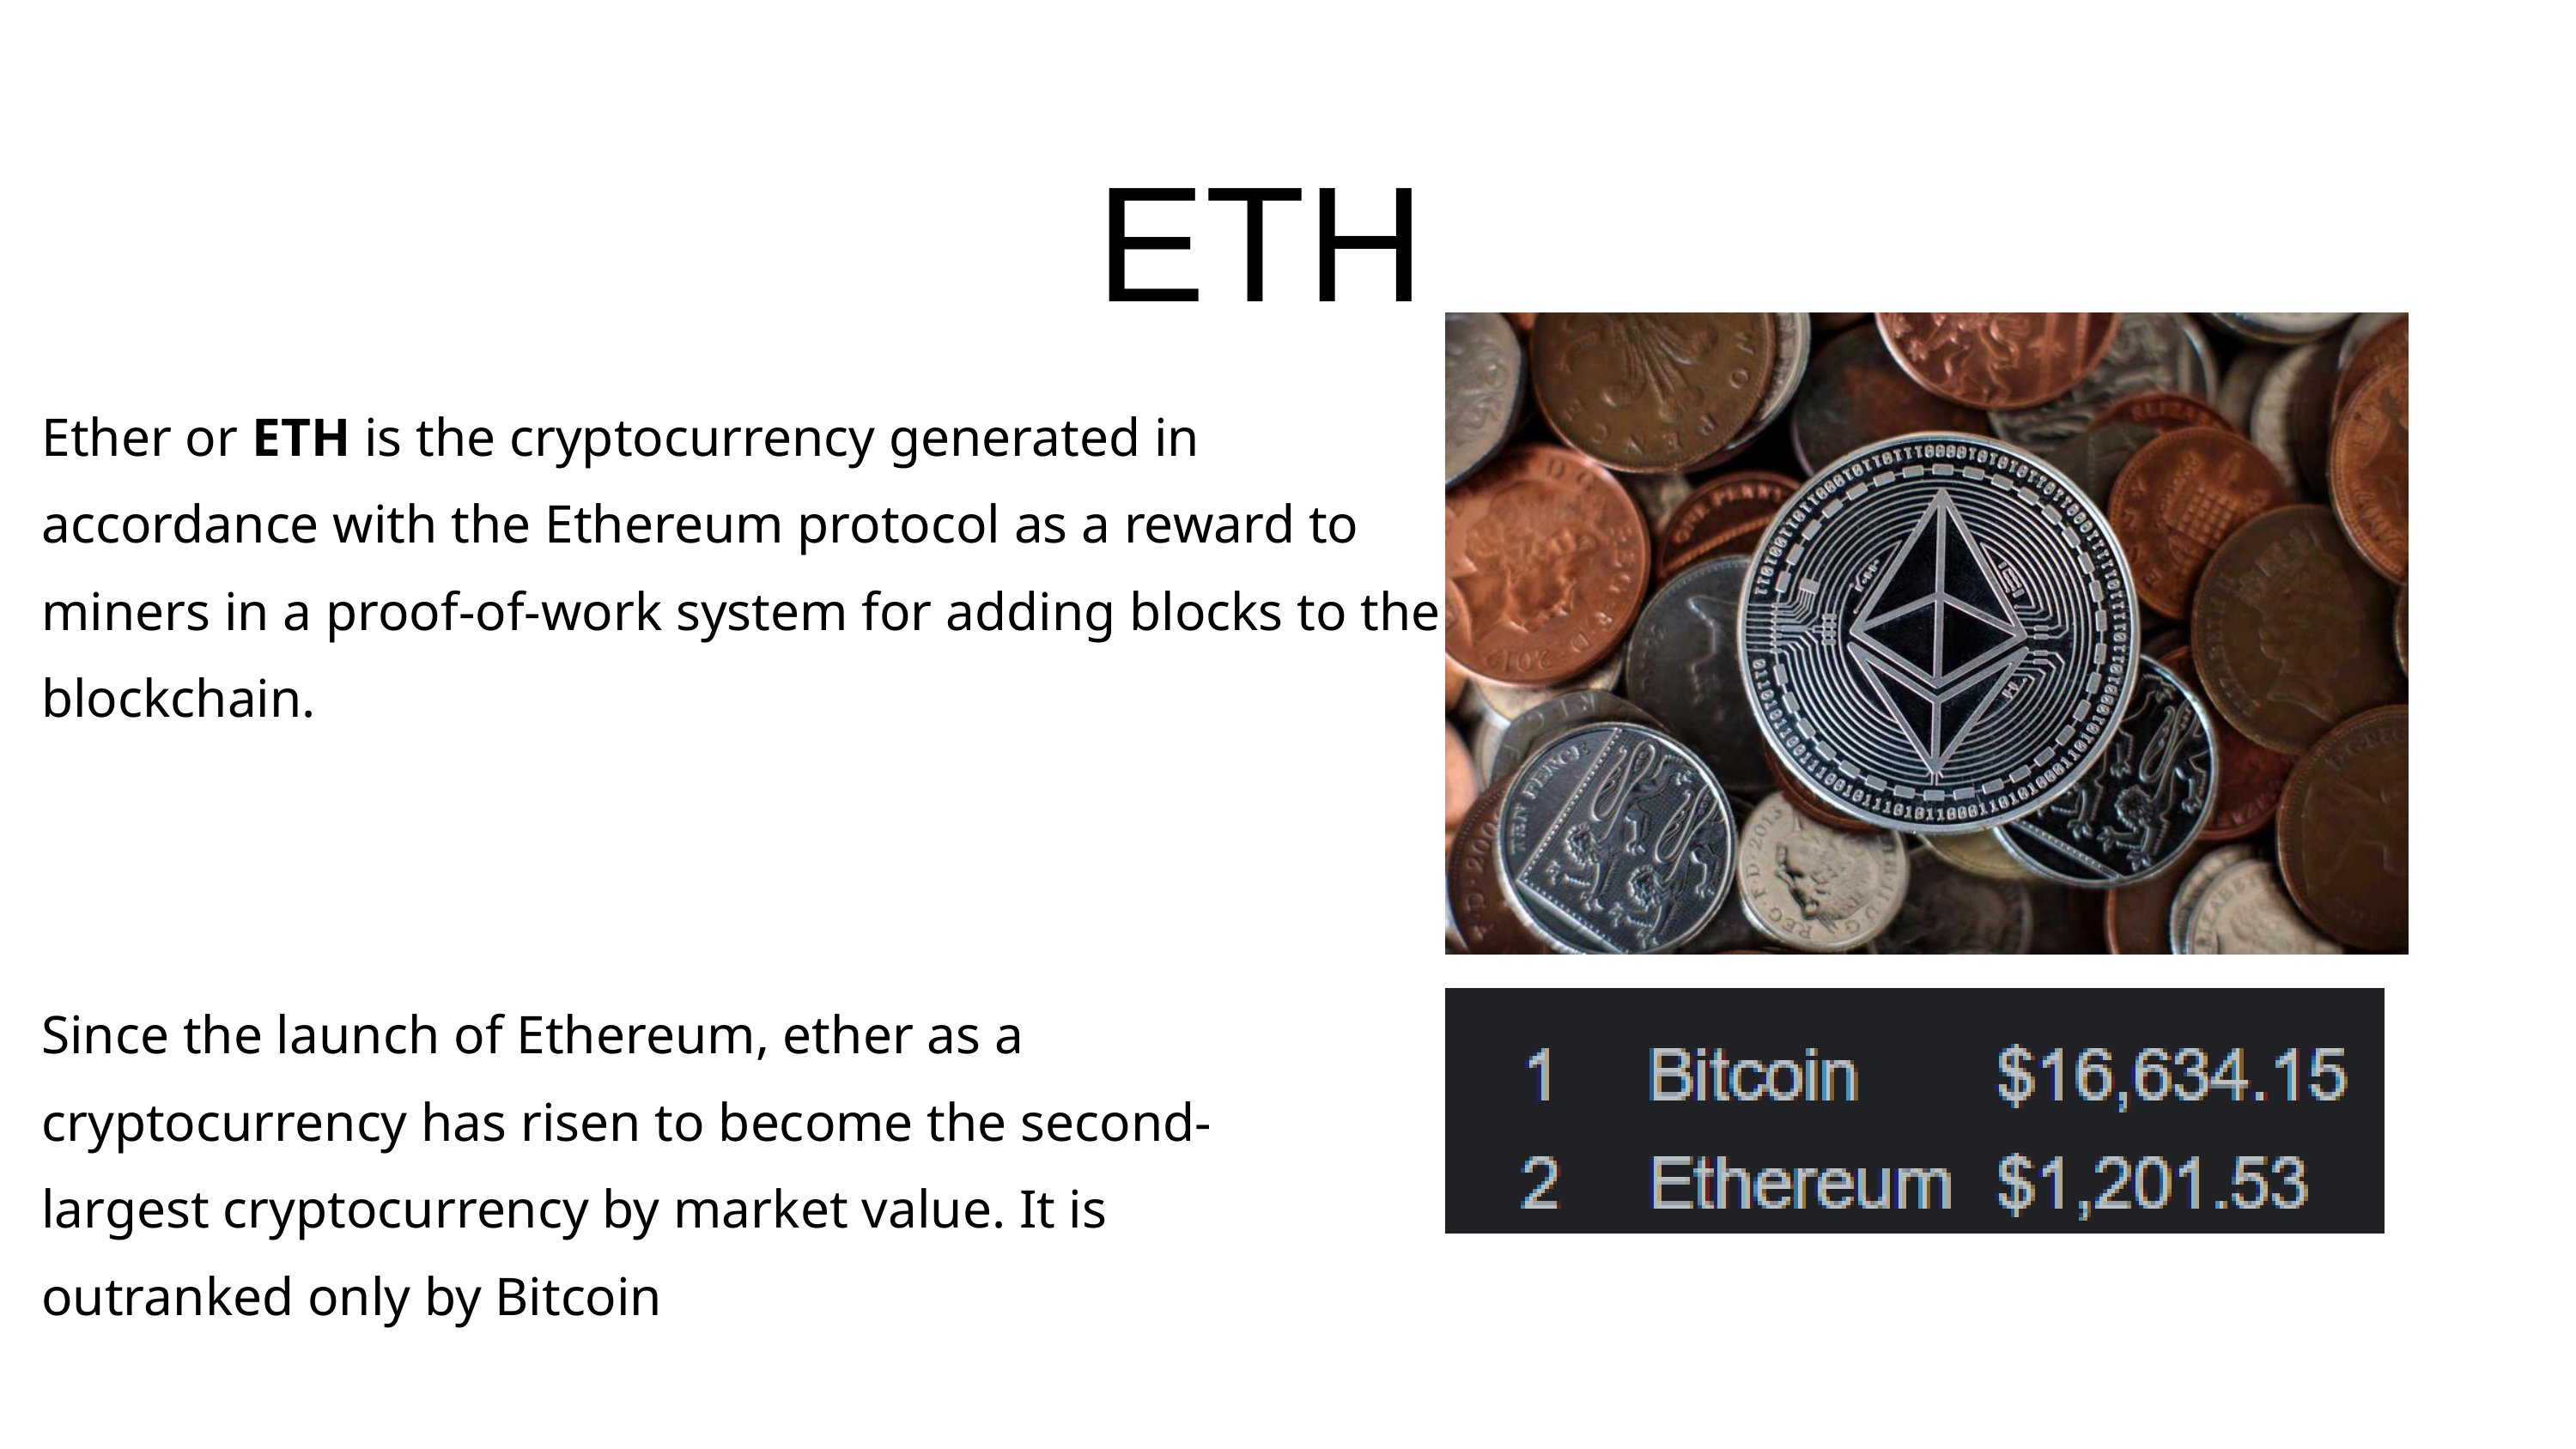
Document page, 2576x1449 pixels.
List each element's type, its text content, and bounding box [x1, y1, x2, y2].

text_box Since the launch of Ethereum, ether as a cryptocurrency has risen to become the second-largest cryptocurrency by market value. It is outranked only by Bitcoin [41, 977, 1335, 1326]
picture [1444, 312, 2409, 955]
text_box ETH [1075, 58, 1446, 335]
text_box Ether or ETH is the cryptocurrency generated in accordance with the Ethereum protocol as a reward to miners in a proof-of-work system for adding blocks to the blockchain. [41, 379, 1440, 728]
picture [1444, 987, 2385, 1234]
